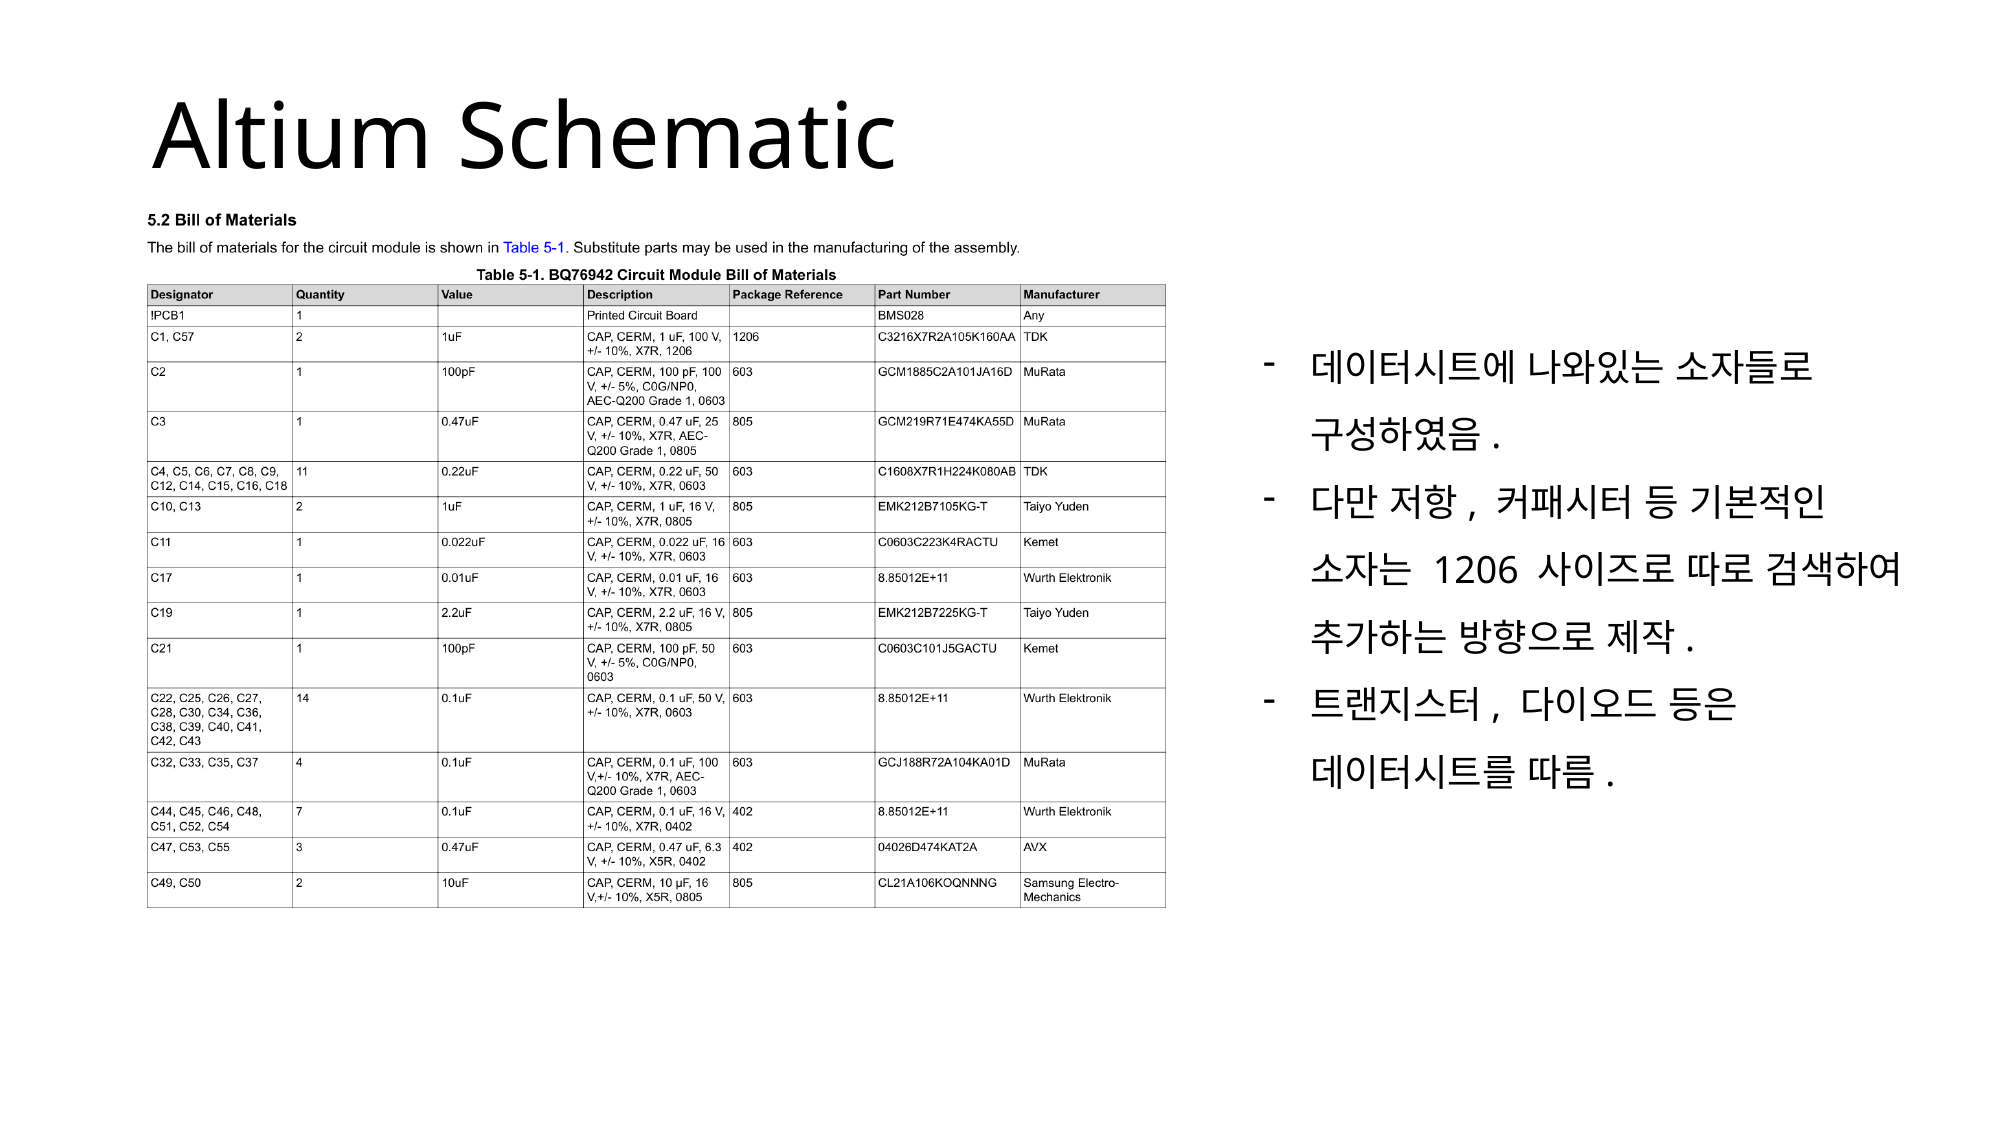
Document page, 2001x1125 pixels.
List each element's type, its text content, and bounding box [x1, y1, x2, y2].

text_box 데이터시트에 나와있는 소자들로 구성하였음. 다만 저항, 커패시터 등 기본적인 소자는 1206 사이즈로 따로 검색하여 추가하는 방향으로 제작. 트랜지스터, 다이오드 등은 데이터시트를 따름. [1248, 314, 1922, 802]
title Altium Schematic [137, 59, 1863, 219]
picture [142, 207, 1182, 918]
